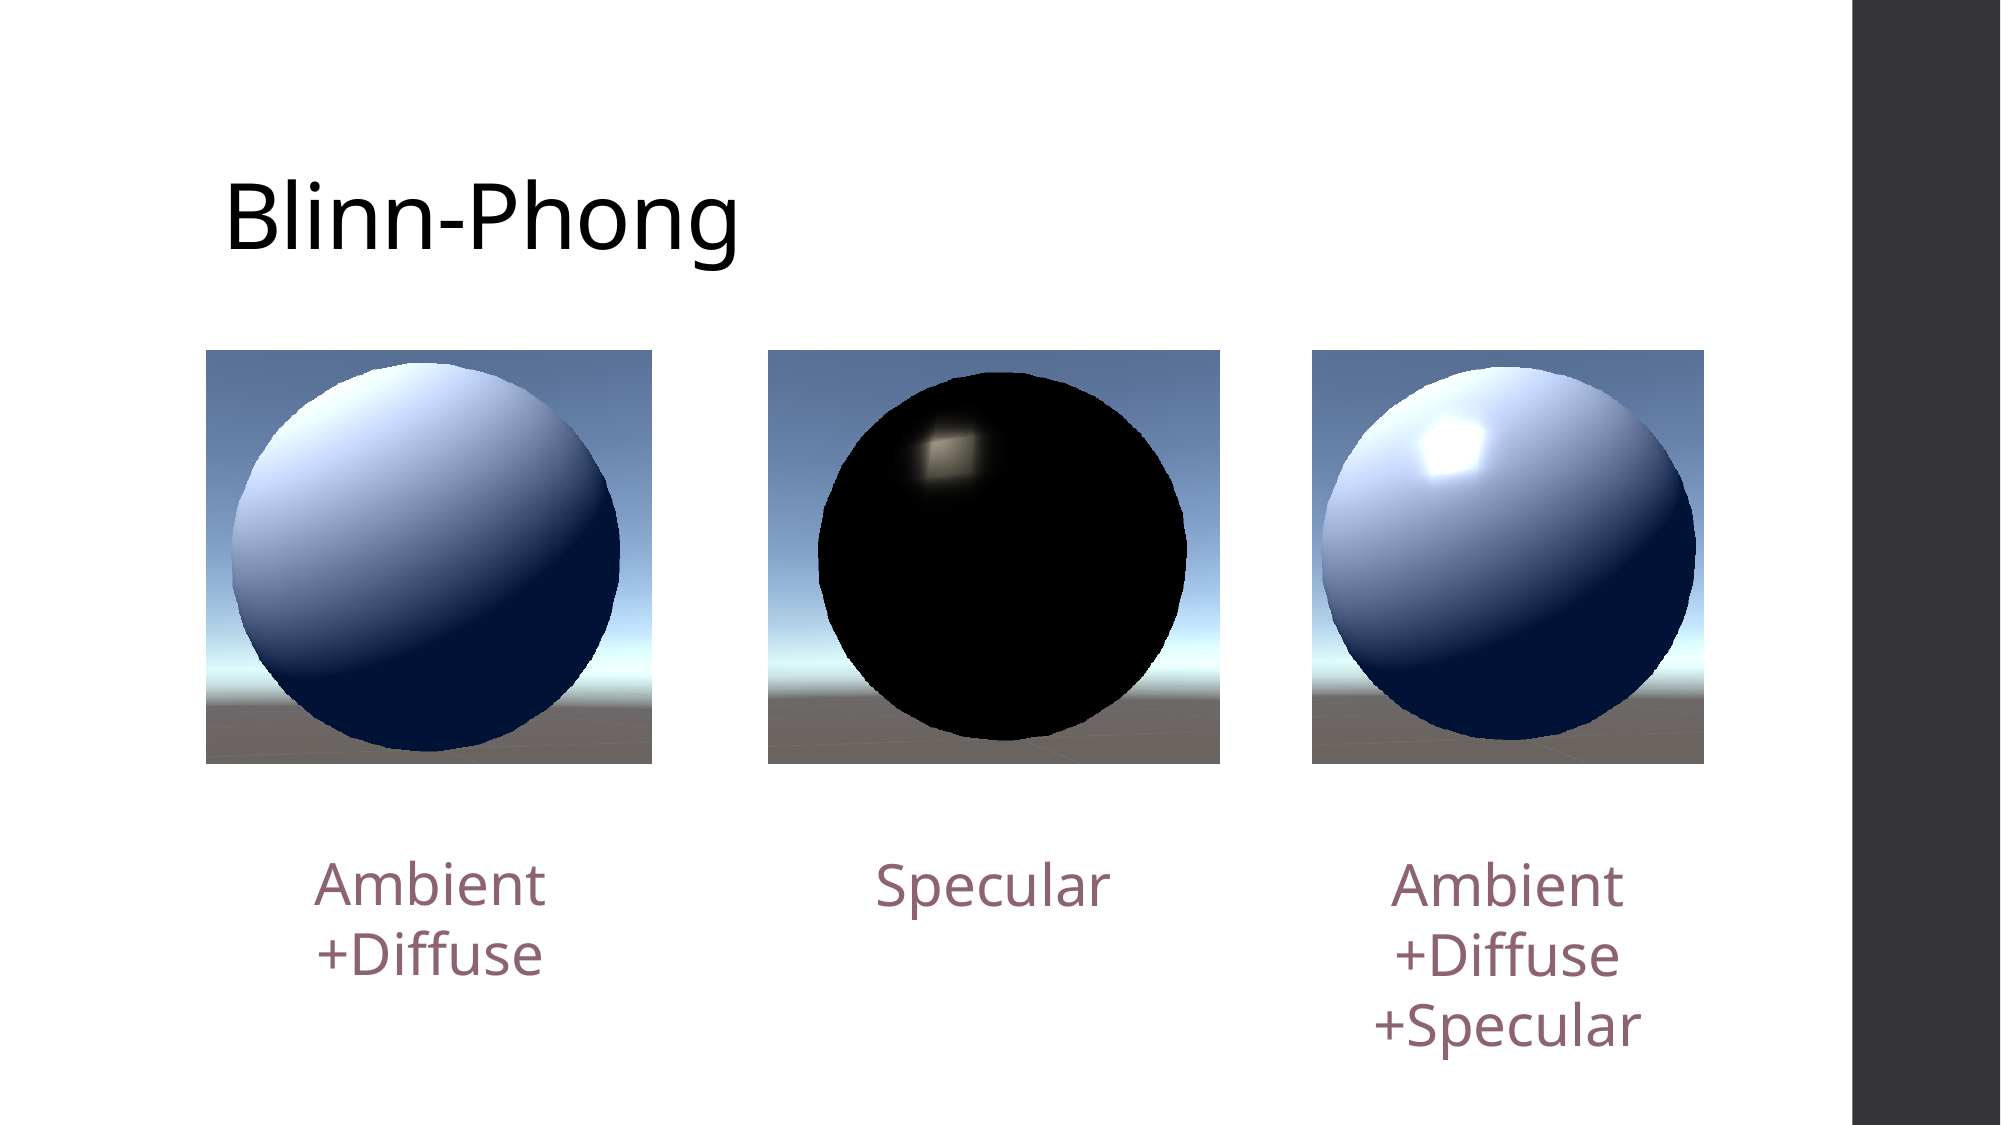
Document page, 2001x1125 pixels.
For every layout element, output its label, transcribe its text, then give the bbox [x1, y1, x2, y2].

picture [767, 350, 1220, 765]
picture [1312, 350, 1704, 765]
title Blinn-Phong [206, 60, 1797, 278]
picture [206, 350, 652, 765]
text_box Specular [860, 840, 1127, 926]
text_box Ambient +Diffuse [299, 840, 562, 995]
text_box Ambient +Diffuse +Specular [1358, 840, 1658, 1066]
